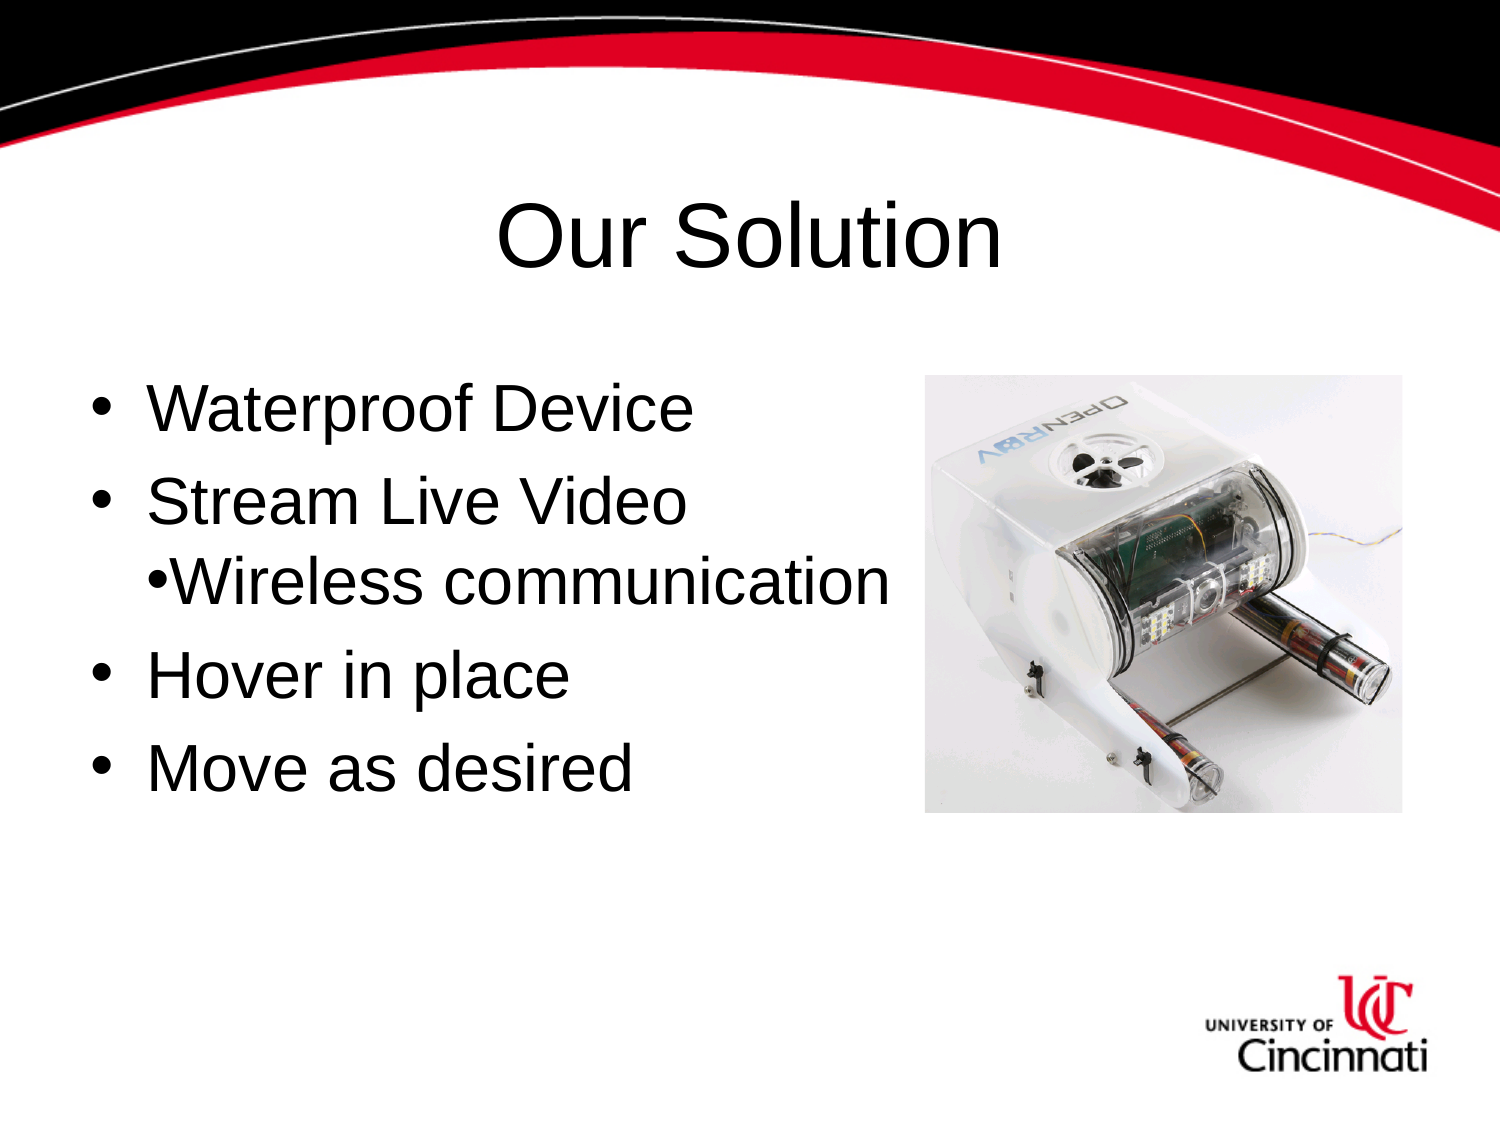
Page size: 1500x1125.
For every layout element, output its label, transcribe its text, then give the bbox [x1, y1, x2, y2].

picture [1187, 953, 1444, 1100]
picture [0, 0, 1500, 239]
picture [924, 374, 1403, 813]
list Waterproof Device Stream Live Video Wireless communication Hover in place Move as desired [75, 357, 1425, 990]
title Our Solution [75, 137, 1425, 325]
